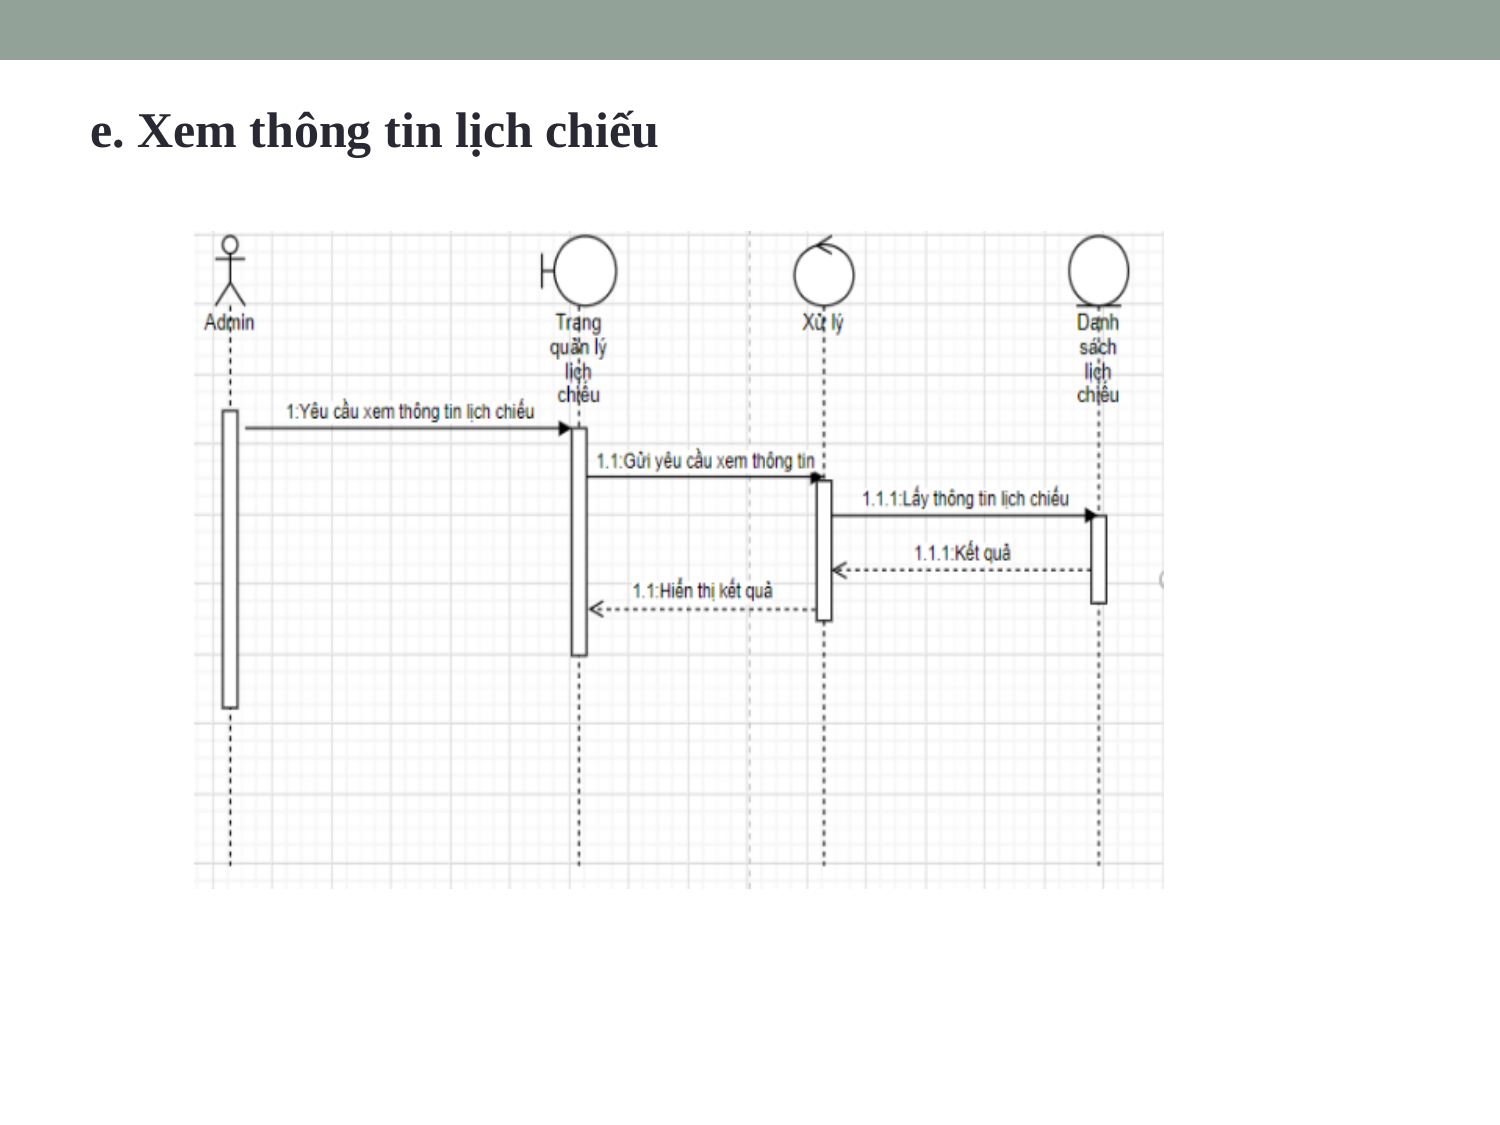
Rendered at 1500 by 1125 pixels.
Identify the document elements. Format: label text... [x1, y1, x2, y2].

picture [194, 231, 1164, 889]
list e. Xem thông tin lịch chiếu [75, 90, 1425, 1063]
